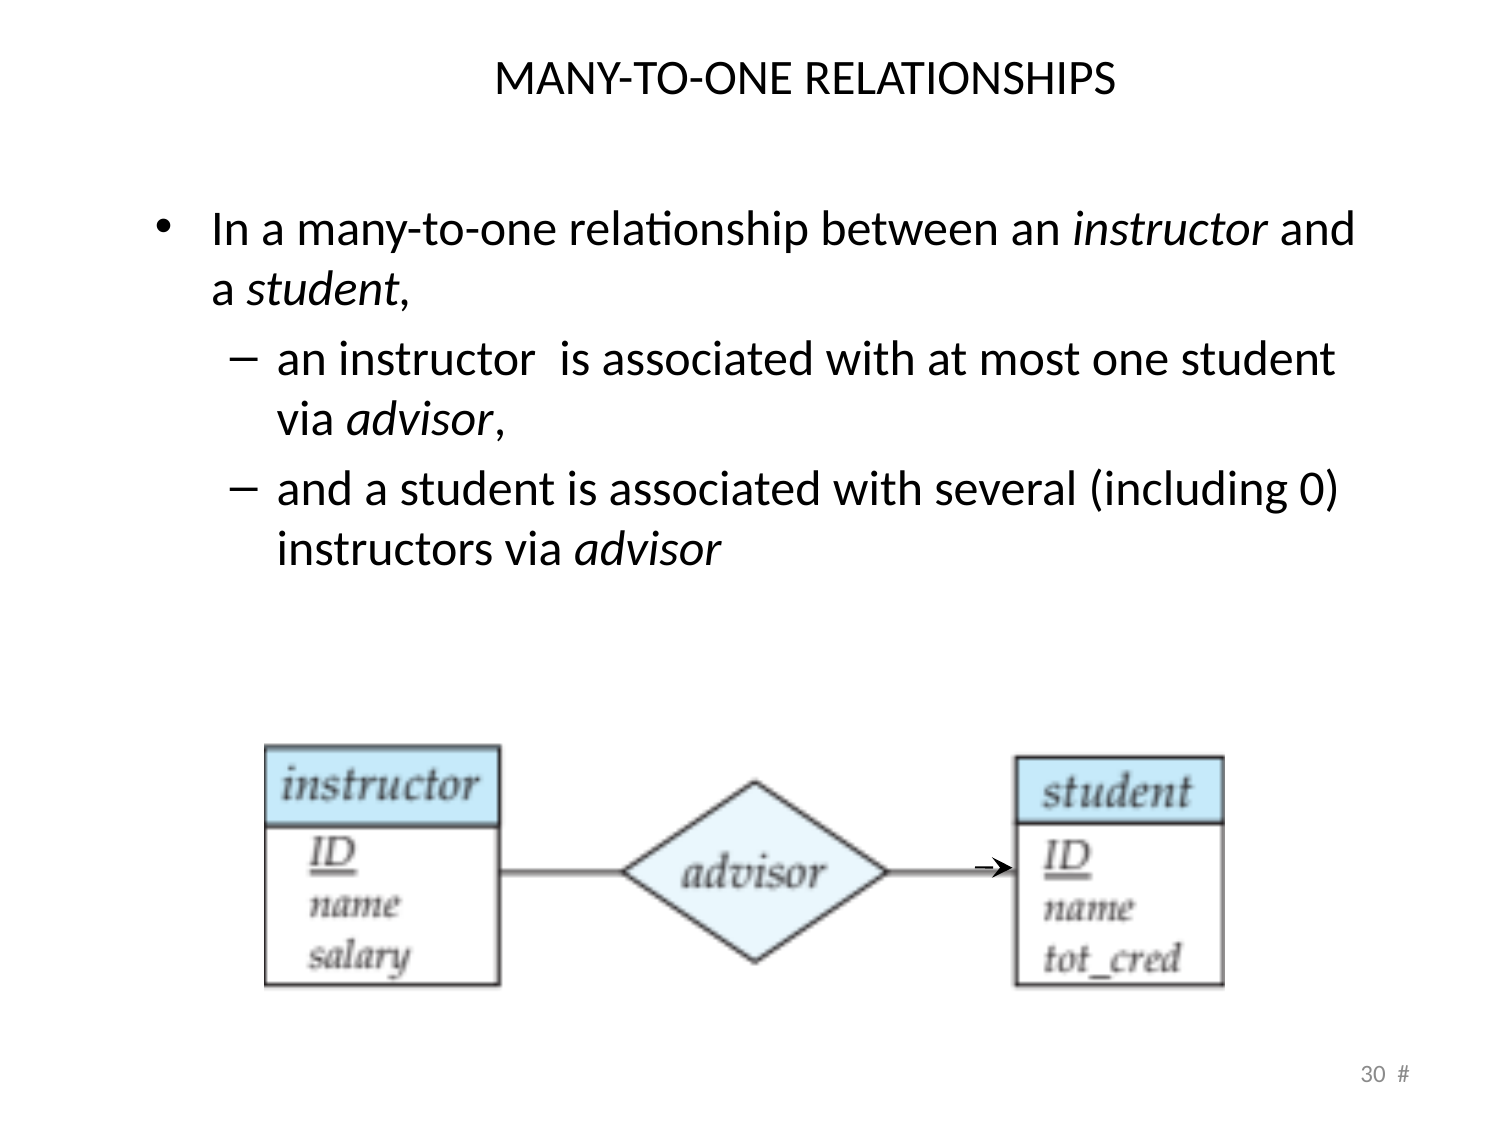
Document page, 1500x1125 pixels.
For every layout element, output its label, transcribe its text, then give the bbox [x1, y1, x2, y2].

list In a many-to-one relationship between an instructor and a student, an instructor is associated with at most one student via advisor, and a student is associated with several (including 0) instructors via advisor [139, 187, 1388, 486]
title Many-to-One Relationships [139, 36, 1471, 112]
picture [263, 714, 1226, 1013]
slide_number 30 # [1074, 1042, 1425, 1103]
